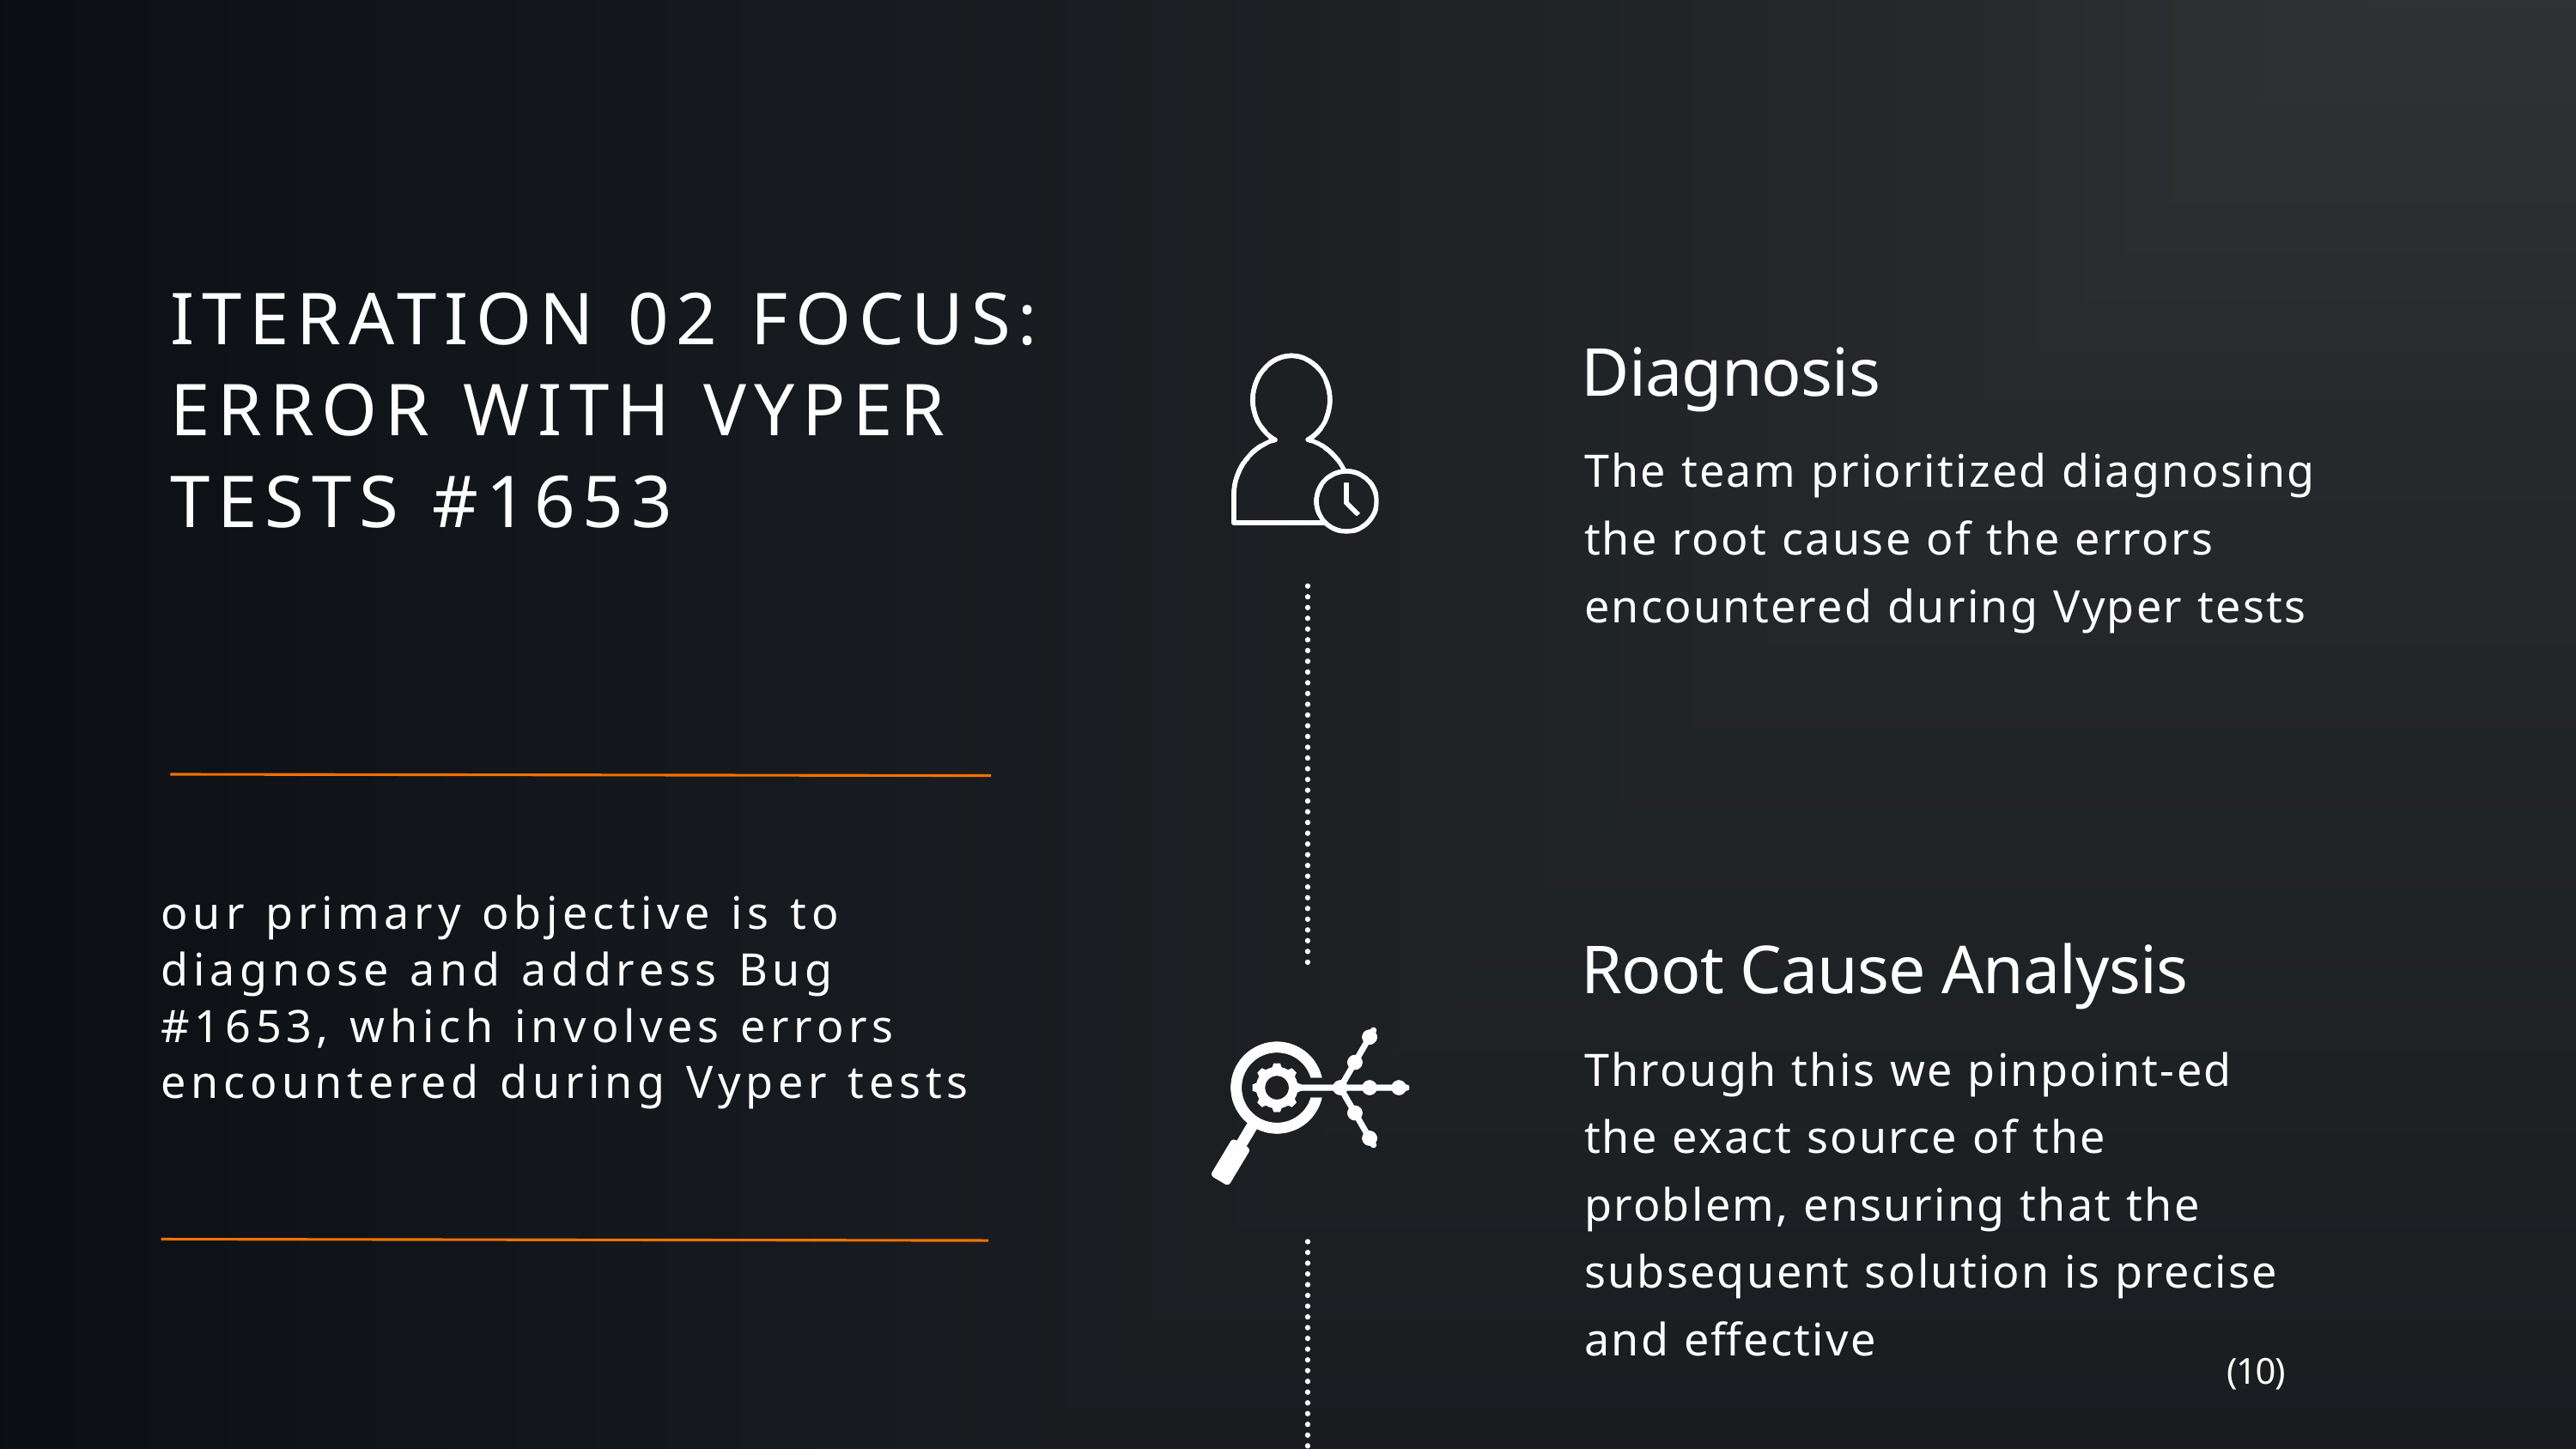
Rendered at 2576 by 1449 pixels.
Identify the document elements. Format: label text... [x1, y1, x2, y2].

text_box (10) [2227, 1341, 2453, 1392]
text_box [1231, 353, 1379, 534]
text_box Through this we pinpoint-ed the exact source of the problem, ensuring that the subsequent solution is precise and effective [1583, 1027, 2318, 1365]
text_box Root Cause Analysis [1581, 914, 2313, 1008]
text_box [1211, 1027, 1410, 1186]
text_box The team prioritized diagnosing the root cause of the errors encountered during Vyper tests [1583, 428, 2318, 632]
text_box our primary objective is to diagnose and address Bug #1653, which involves errors encountered during Vyper tests [161, 882, 989, 1108]
text_box ITERATION 02 FOCUS: ERROR WITH VYPER TESTS #1653 [170, 266, 1110, 543]
text_box [0, 0, 2576, 1449]
text_box Diagnosis [1581, 316, 2313, 409]
